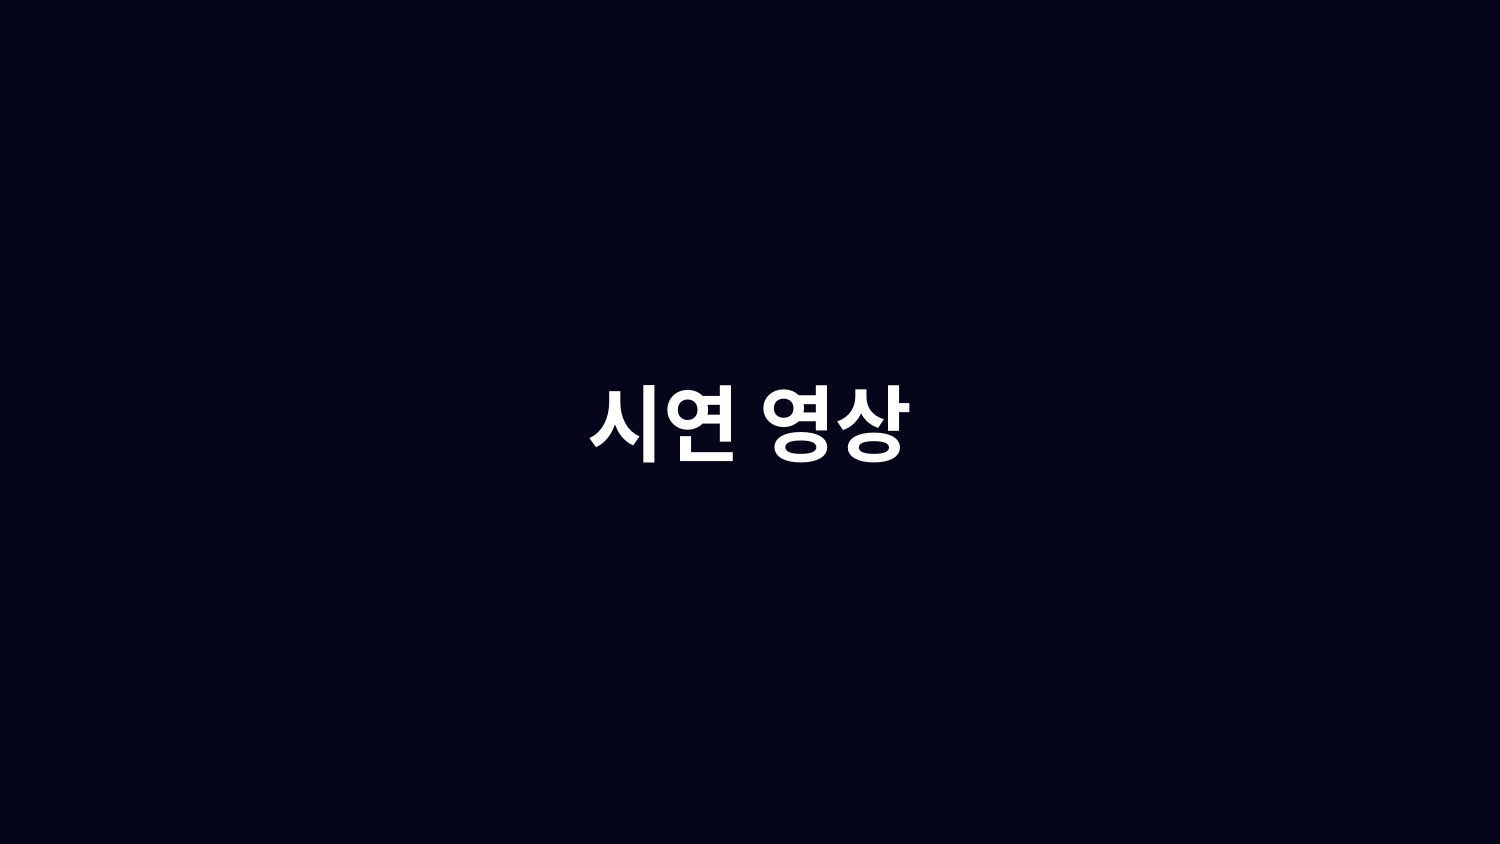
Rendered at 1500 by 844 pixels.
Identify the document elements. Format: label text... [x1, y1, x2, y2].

text_box 시연 영상 [439, 375, 1061, 469]
